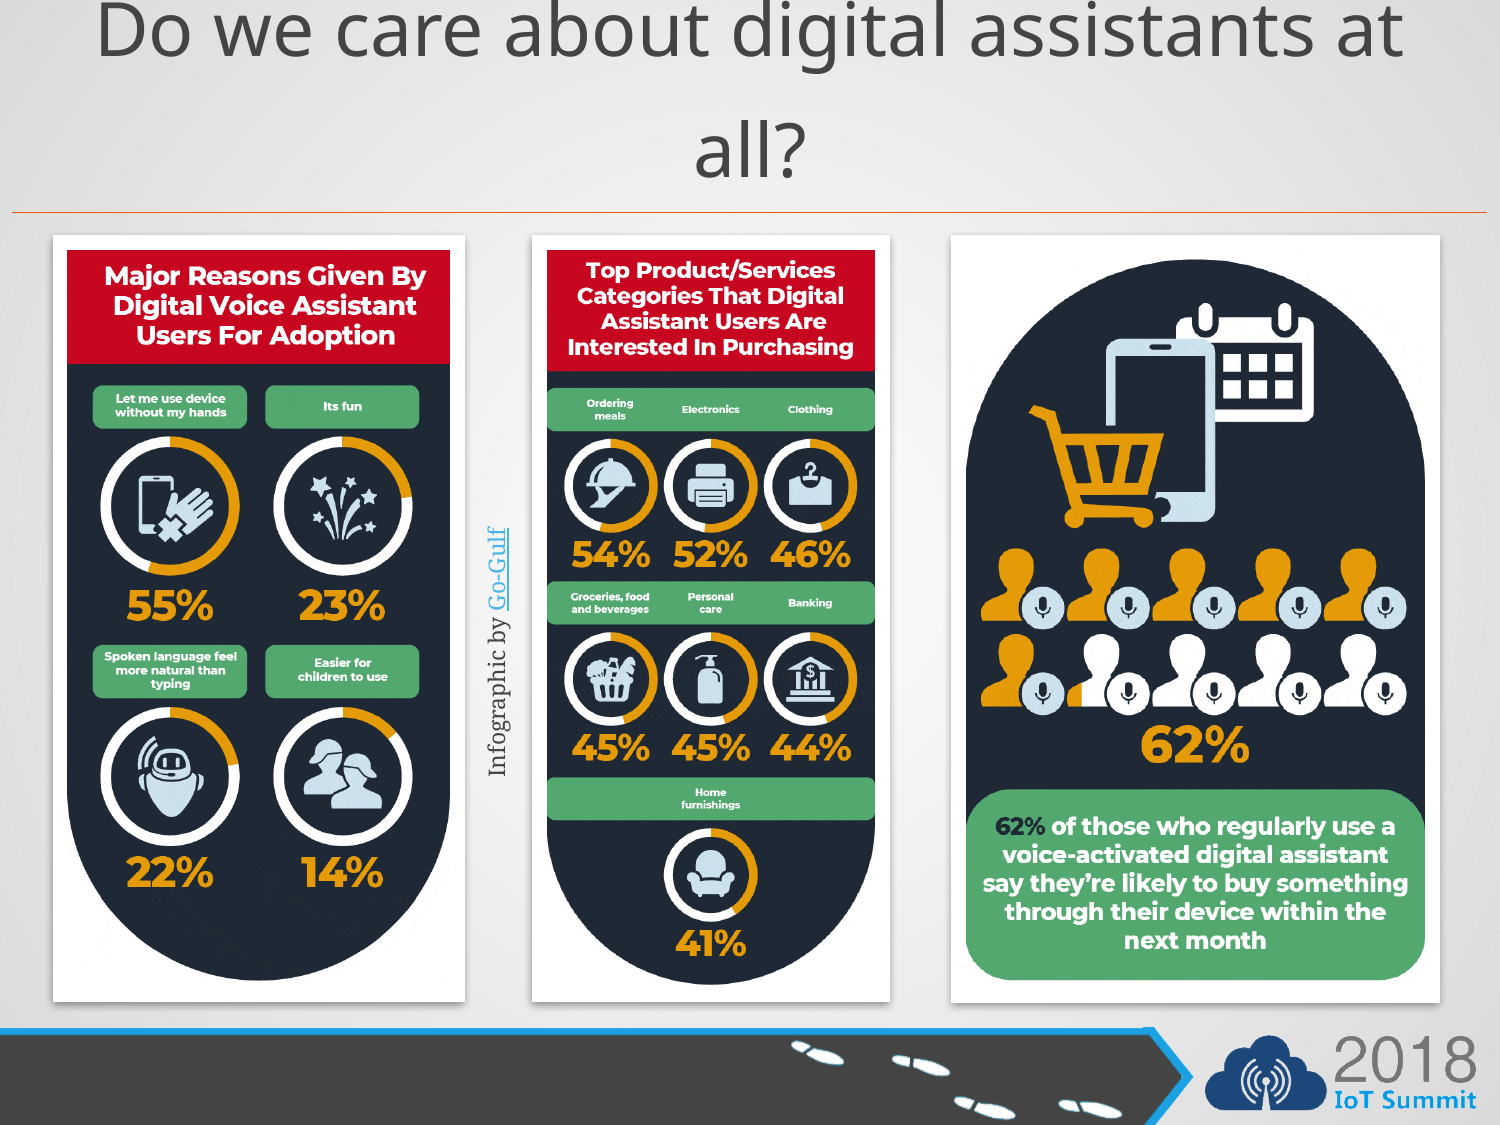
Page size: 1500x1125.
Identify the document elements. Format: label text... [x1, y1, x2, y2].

text_box Infographic by Go-Gulf [474, 500, 521, 793]
picture [0, 1001, 1487, 1125]
title Do we care about digital assistants at all? [24, 0, 1475, 200]
picture [66, 249, 451, 988]
picture [965, 249, 1426, 989]
picture [546, 249, 876, 988]
